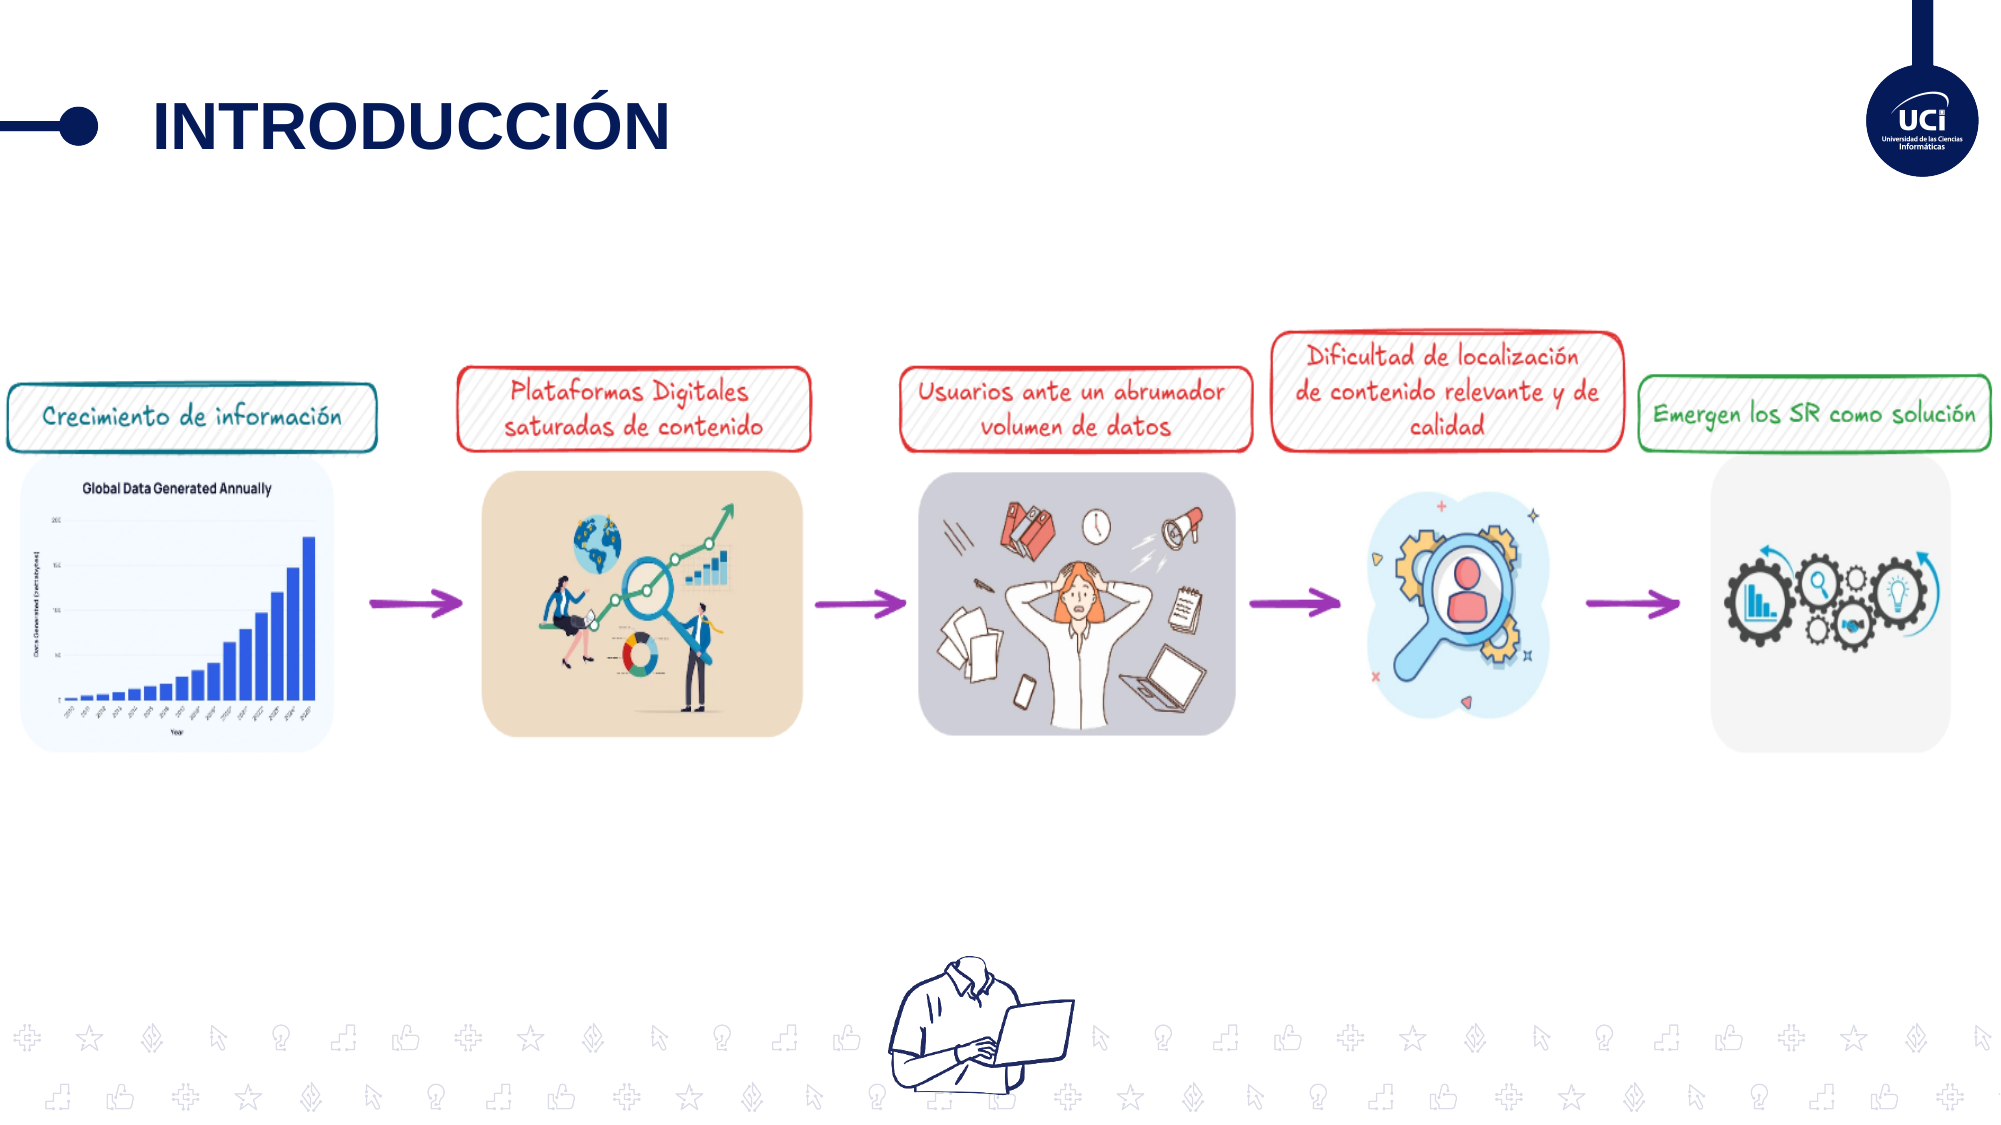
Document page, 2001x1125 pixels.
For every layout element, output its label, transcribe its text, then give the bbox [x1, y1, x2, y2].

picture [0, 0, 2001, 1125]
title INTRODUCCIÓN [137, 59, 1372, 196]
